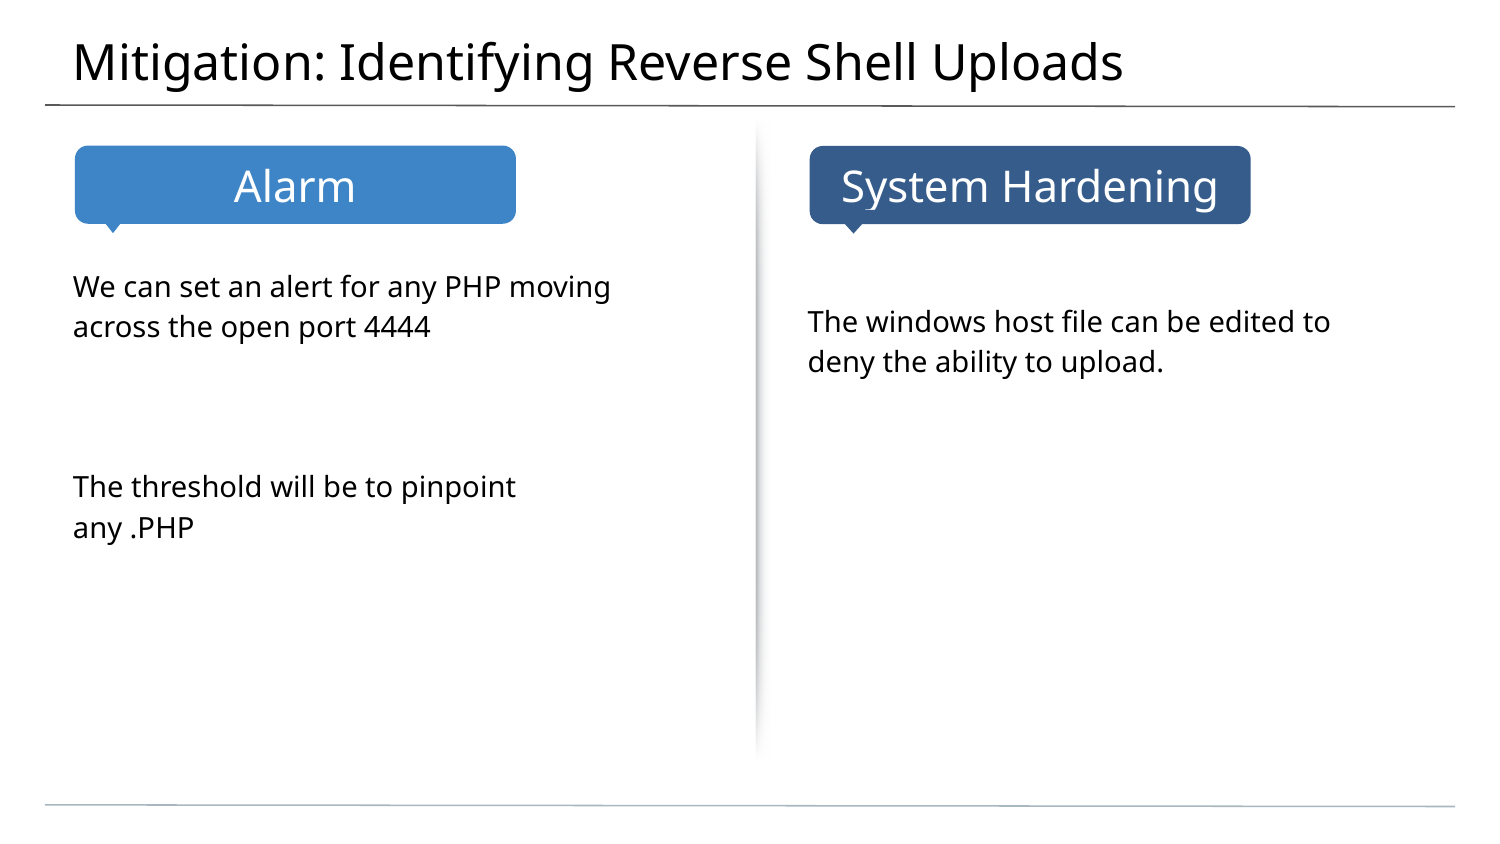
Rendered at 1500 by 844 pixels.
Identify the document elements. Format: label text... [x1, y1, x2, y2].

subtitle We can set an alert for any PHP moving across the open port 4444 The threshold will be to pinpoint any .PHP [0, 262, 704, 805]
title Mitigation: Identifying Reverse Shell Uploads [0, 0, 1500, 88]
subtitle The windows host file can be edited to deny the ability to upload. [732, 263, 1438, 805]
picture [703, 107, 839, 782]
